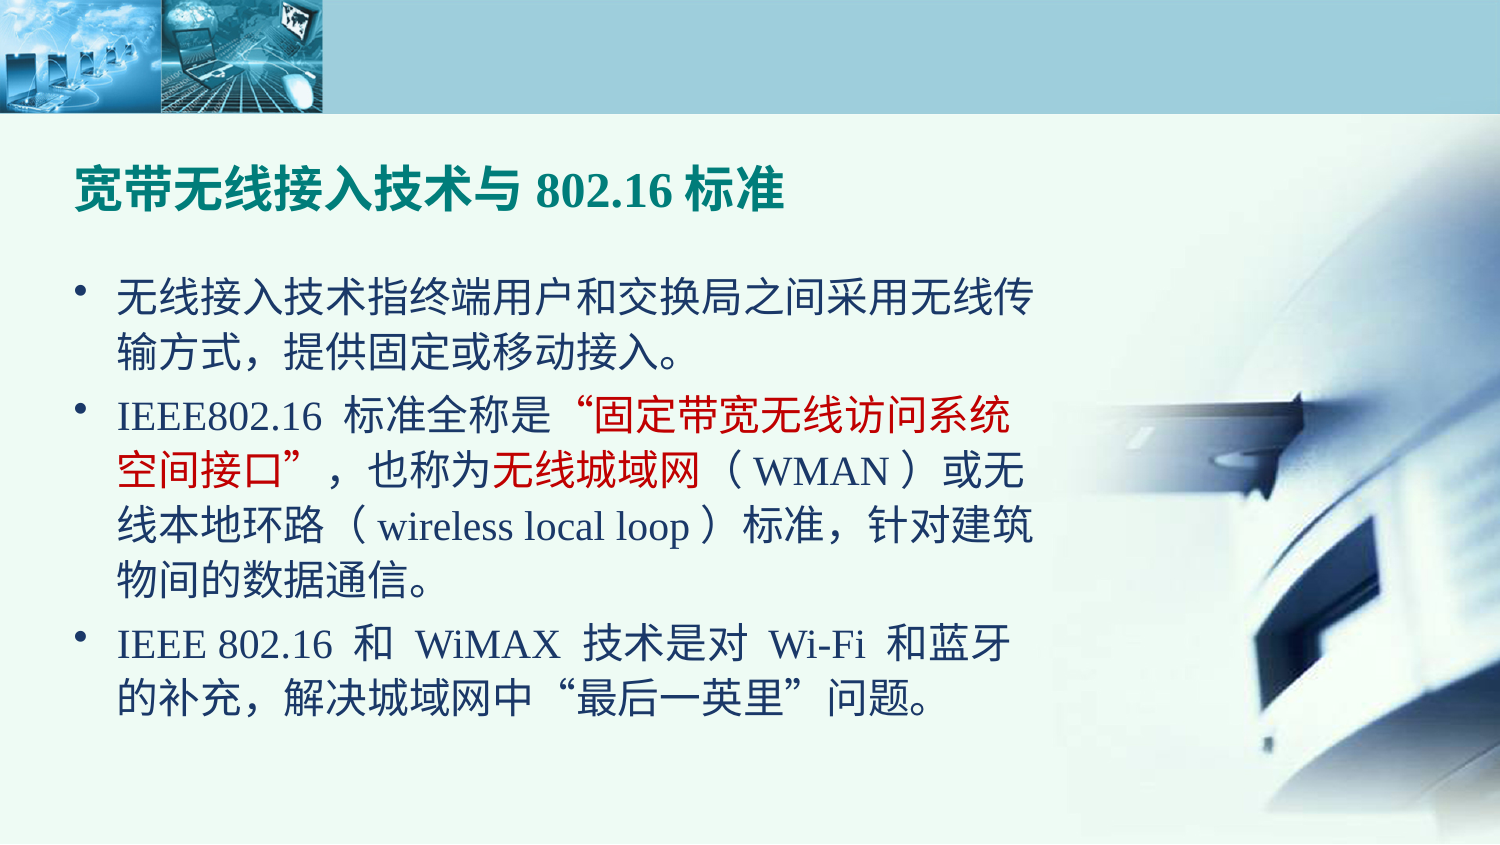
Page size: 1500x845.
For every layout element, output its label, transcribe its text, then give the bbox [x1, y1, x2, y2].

picture [0, 0, 1500, 844]
list 无线接入技术指终端用户和交换局之间采用无线传输方式，提供固定或移动接入。 IEEE802.16 标准全称是“固定带宽无线访问系统空间接口”，也称为无线城域网（WMAN）或无线本地环路（wireless local loop）标准，针对建筑物间的数据通信。 IEEE 802.16 和 WiMAX 技术是对 Wi-Fi 和蓝牙的补充，解决城域网中“最后一英里”问题。 [58, 257, 1054, 739]
title 宽带无线接入技术与802.16标准 [58, 117, 1114, 259]
